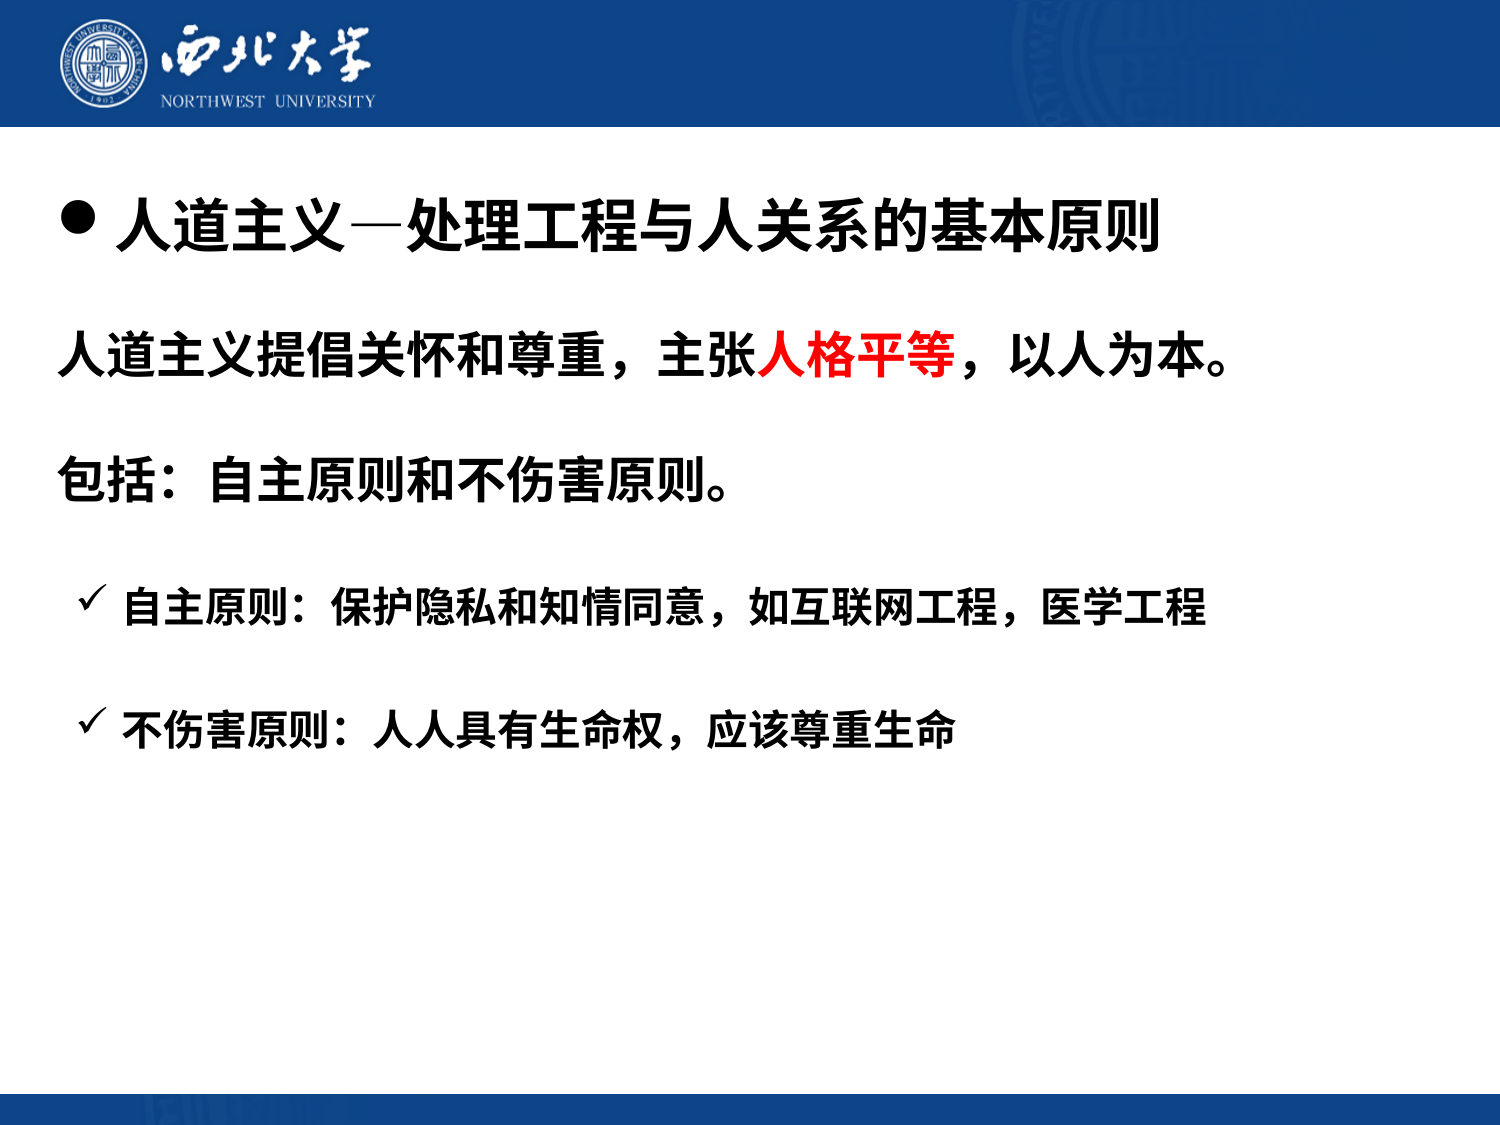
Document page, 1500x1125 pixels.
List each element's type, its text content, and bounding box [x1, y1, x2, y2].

picture [0, 0, 1500, 127]
list 人道主义—处理工程与人关系的基本原则 人道主义提倡关怀和尊重，主张人格平等，以人为本。 包括：自主原则和不伤害原则。 自主原则：保护隐私和知情同意，如互联网工程，医学工程 不伤害原则：人人具有生命权，应该尊重生命 [41, 137, 1426, 1047]
picture [0, 1094, 1500, 1125]
